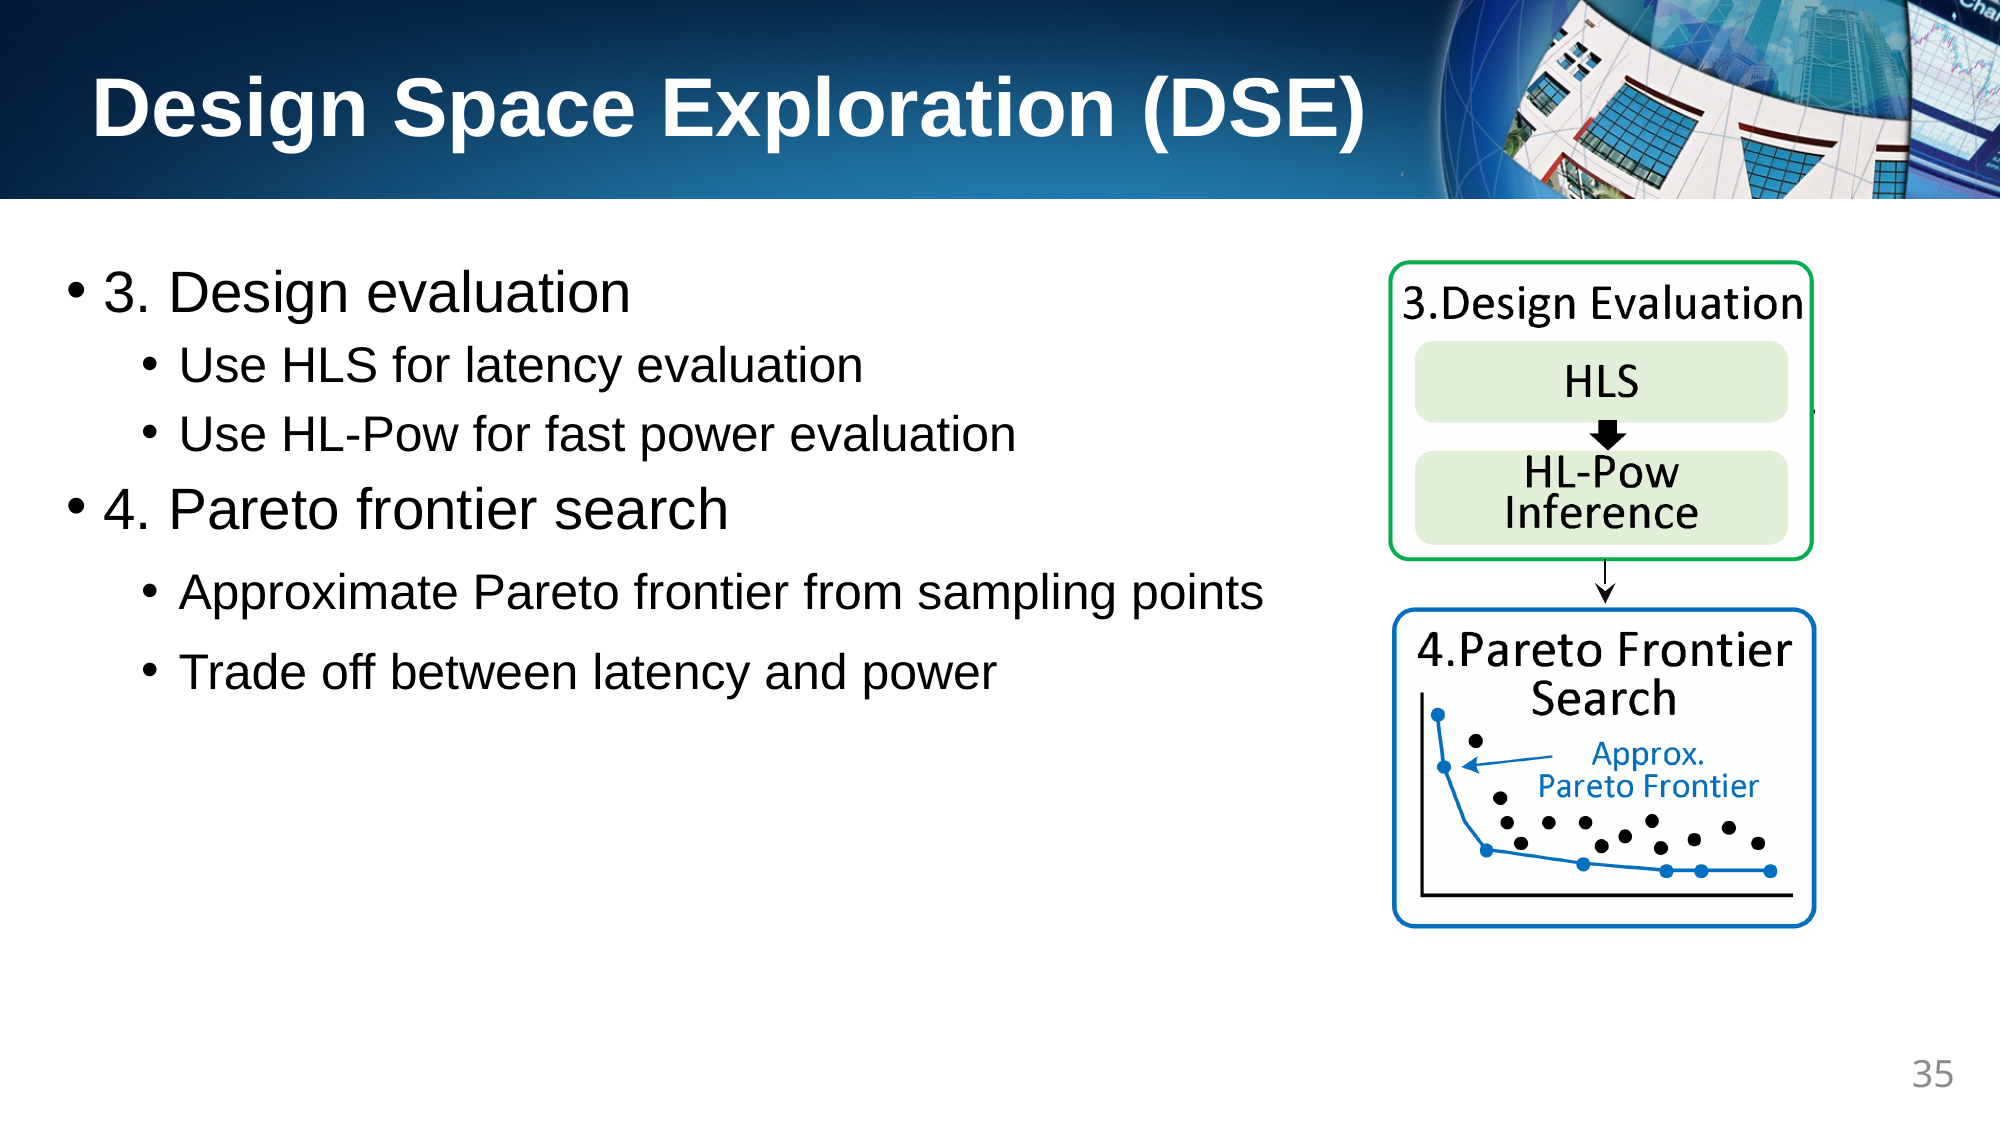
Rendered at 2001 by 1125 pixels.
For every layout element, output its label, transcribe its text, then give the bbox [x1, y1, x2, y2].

picture [1392, 605, 1821, 930]
text_box 3. Design evaluation Use HLS for latency evaluation Use HL-Pow for fast power evaluation 4. Pareto frontier search Approximate Pareto frontier from sampling points Trade off between latency and power [51, 258, 1914, 1010]
picture [1386, 259, 1815, 563]
slide_number 34 [1519, 1045, 1970, 1106]
text_box Design Space Exploration (DSE) [76, 15, 1427, 204]
picture [0, 0, 2000, 199]
